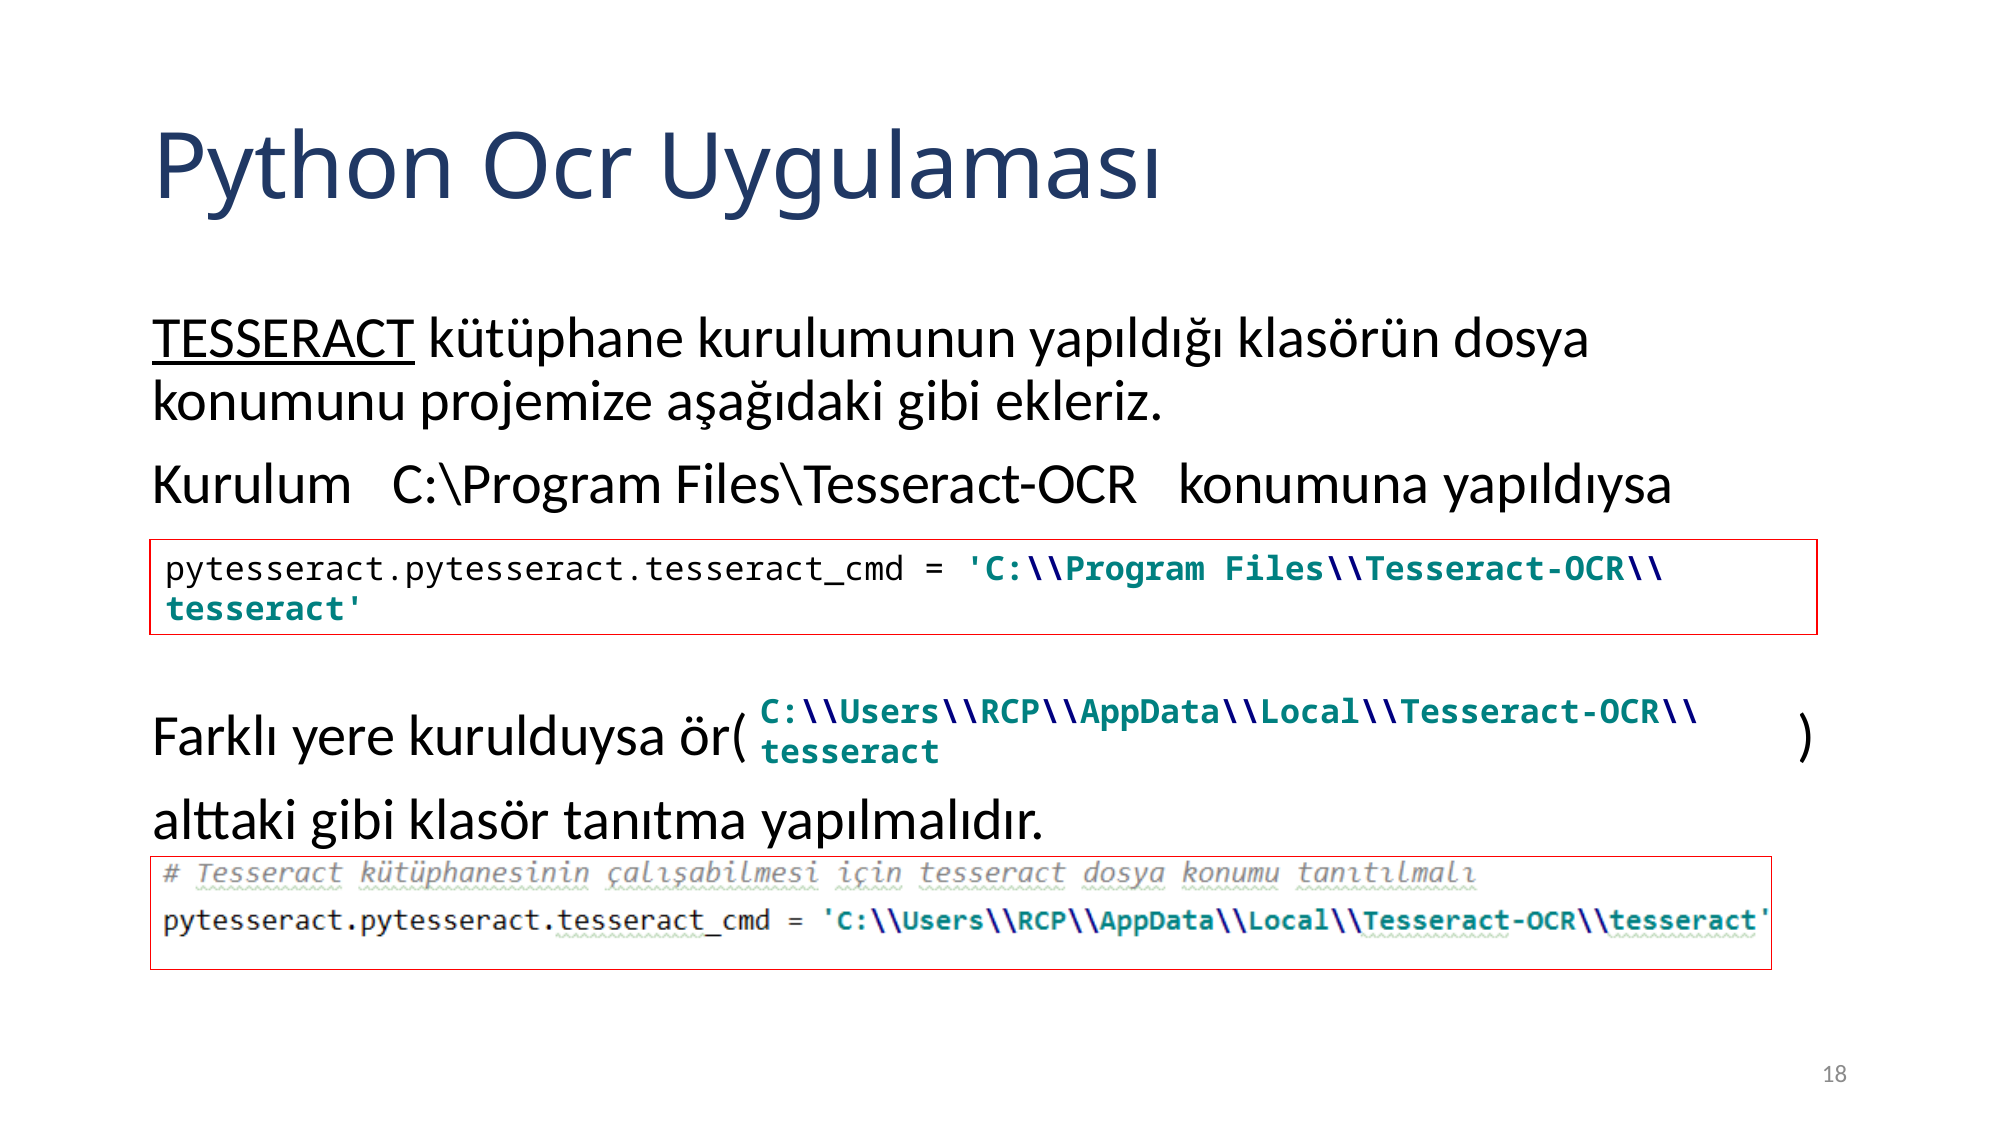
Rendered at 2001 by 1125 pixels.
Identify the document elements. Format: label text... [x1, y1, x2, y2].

text_box pytesseract.pytesseract.tesseract_cmd = 'C:\\Program Files\\Tesseract-OCR\\tesseract' [149, 539, 1817, 635]
slide_number 18 [1412, 1042, 1863, 1103]
list TESSERACT kütüphane kurulumunun yapıldığı klasörün dosya konumunu projemize aşağıdaki gibi ekleriz. Kurulum C:\Program Files\Tesseract-OCR konumuna yapıldıysa Farklı yere kurulduysa ör( ) alttaki gibi klasör tanıtma yapılmalıdır. [137, 299, 1863, 1014]
text_box C:\\Users\\RCP\\AppData\\Local\\Tesseract-OCR\\tesseract [745, 682, 1798, 778]
picture [149, 856, 1772, 970]
title Python Ocr Uygulaması [137, 67, 1863, 271]
